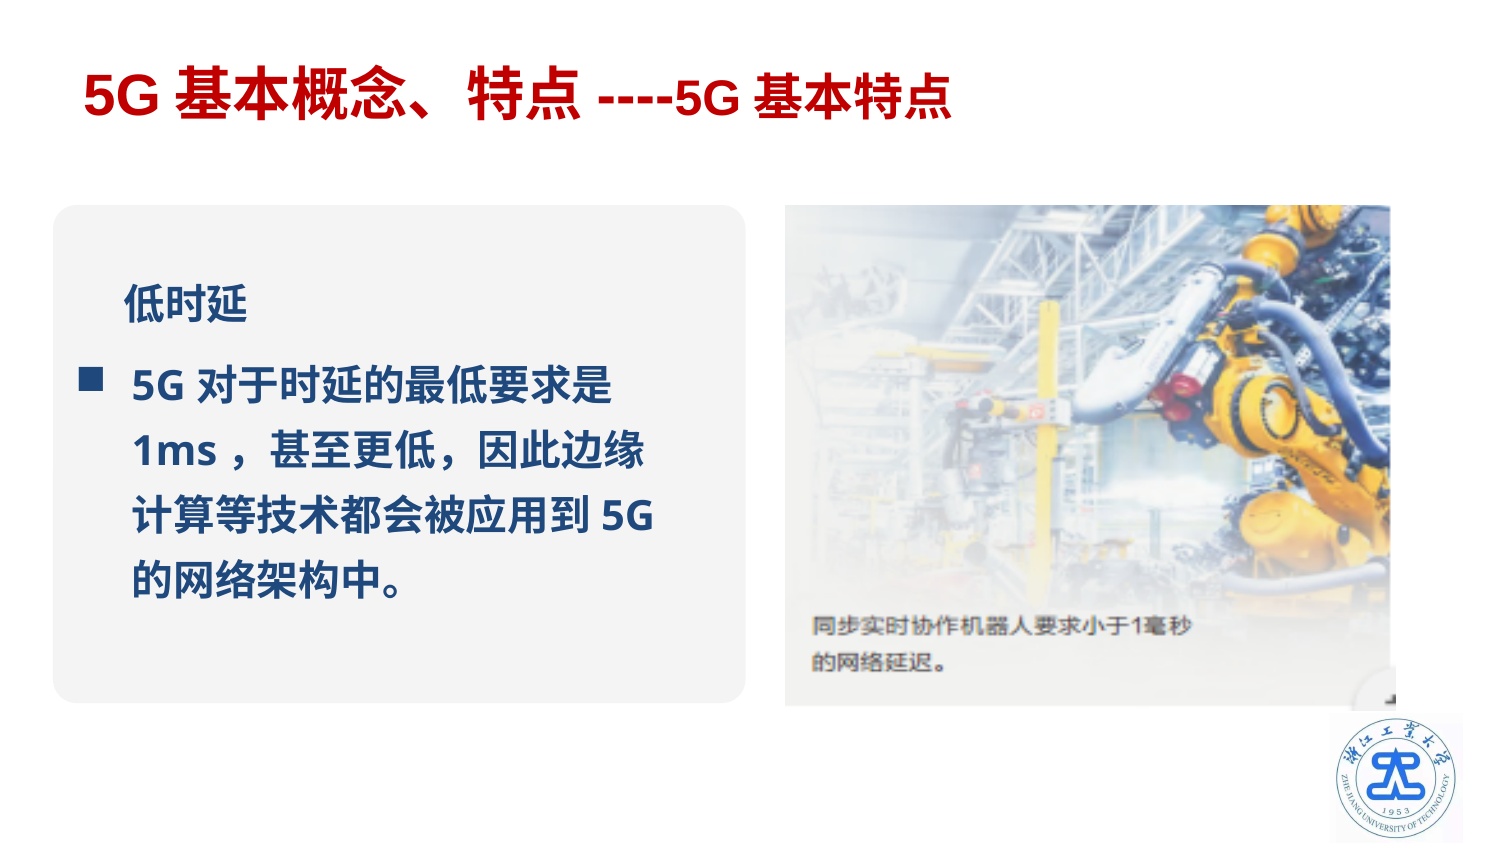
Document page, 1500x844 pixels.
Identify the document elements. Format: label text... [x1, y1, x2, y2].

picture [785, 204, 1397, 711]
text_box 低时延 5G对于时延的最低要求是1ms，甚至更低，因此边缘计算等技术都会被应用到5G的网络架构中。 [71, 258, 686, 608]
text_box 5G基本概念、特点----5G基本特点 [71, 50, 1190, 133]
picture [1329, 713, 1463, 843]
text_box [52, 204, 746, 704]
